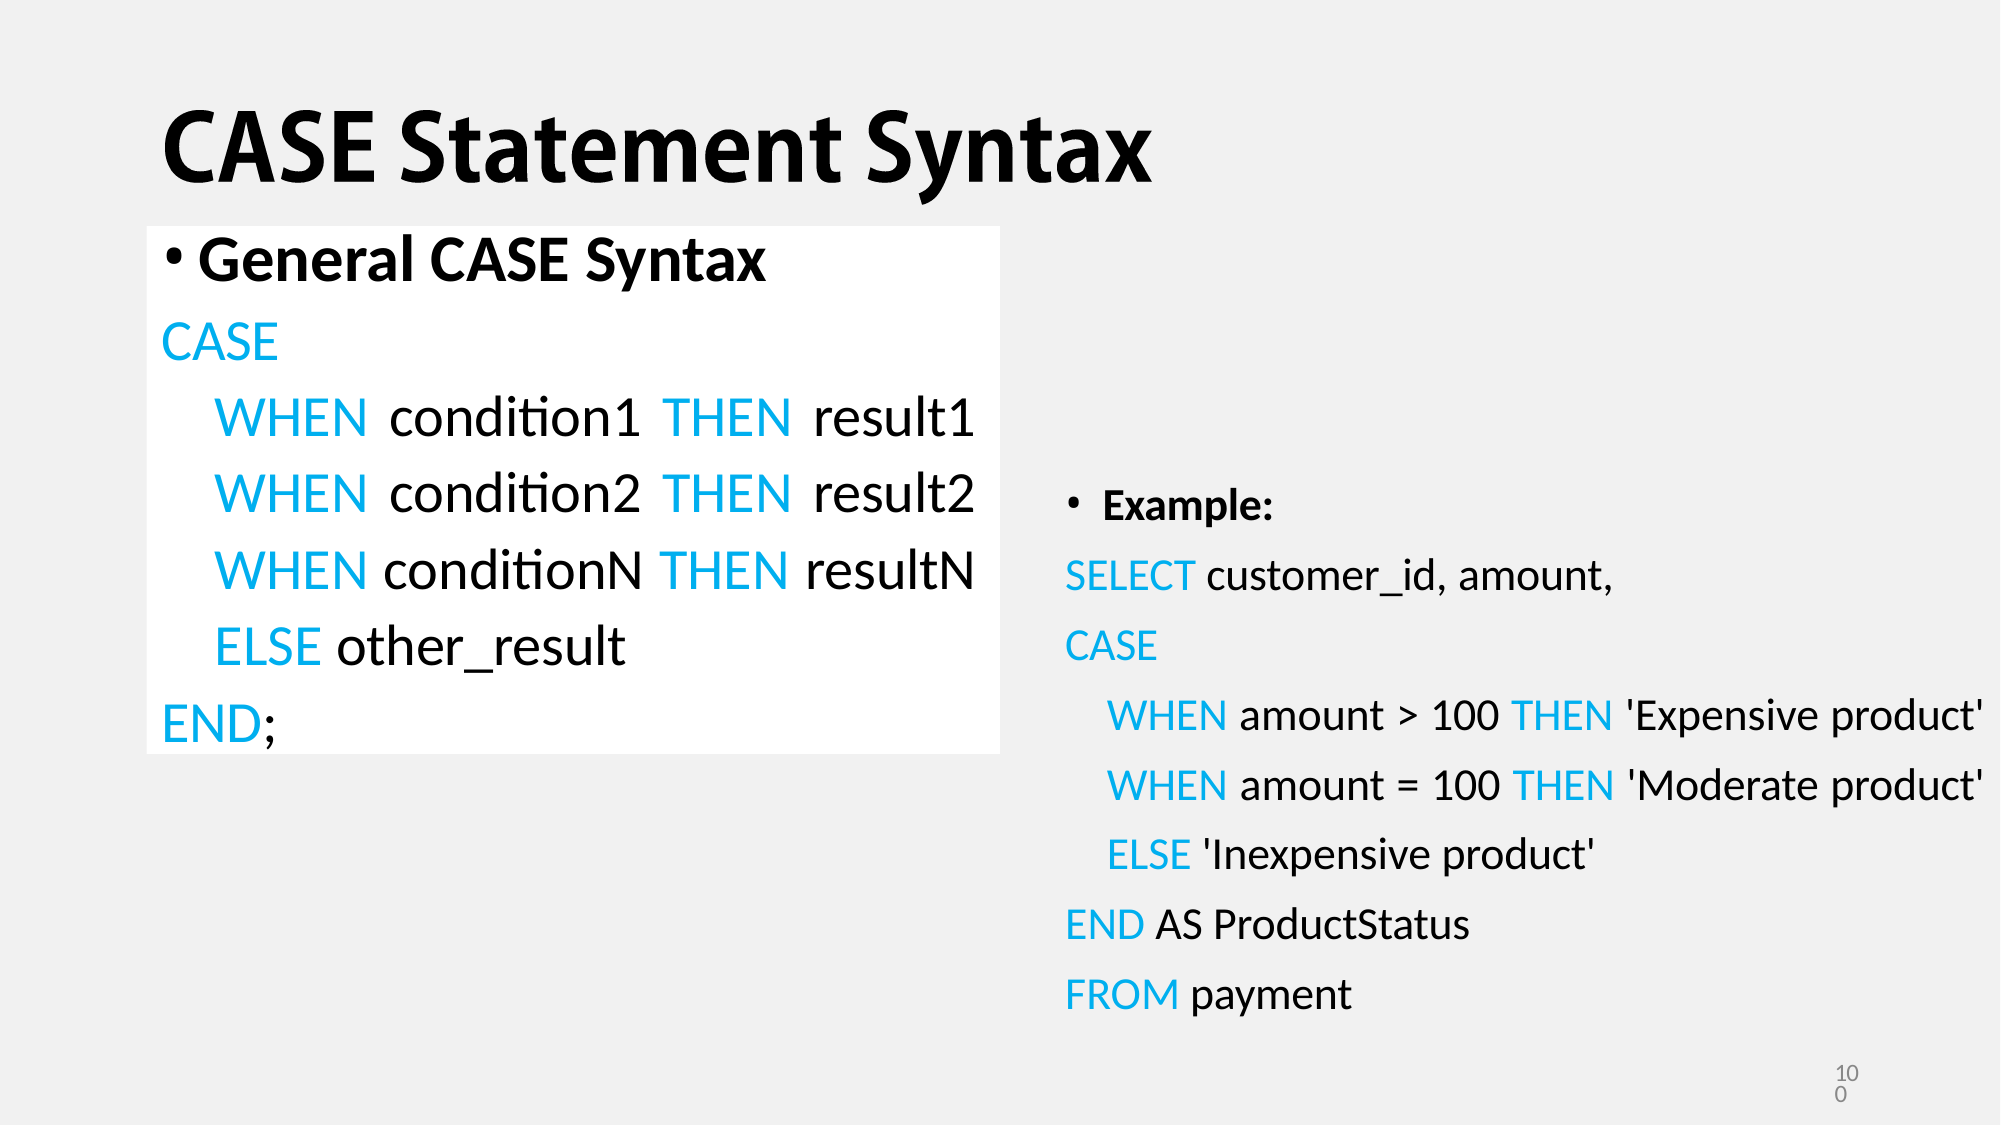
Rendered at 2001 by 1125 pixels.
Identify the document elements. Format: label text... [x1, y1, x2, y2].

text_box Example: SELECT customer_id, amount, CASE WHEN amount > 100 THEN 'Expensive product' WHEN amount = 100 THEN 'Moderate product' ELSE 'Inexpensive product' END AS ProductStatus FROM payment [1063, 457, 1986, 1019]
text_box General CASE Syntax CASE WHEN condition1 THEN result1 WHEN condition2 THEN result2 WHEN conditionN THEN resultN ELSE other_result END; [146, 226, 1000, 754]
picture [161, 92, 1200, 209]
slide_number 100 [1802, 1060, 1863, 1088]
